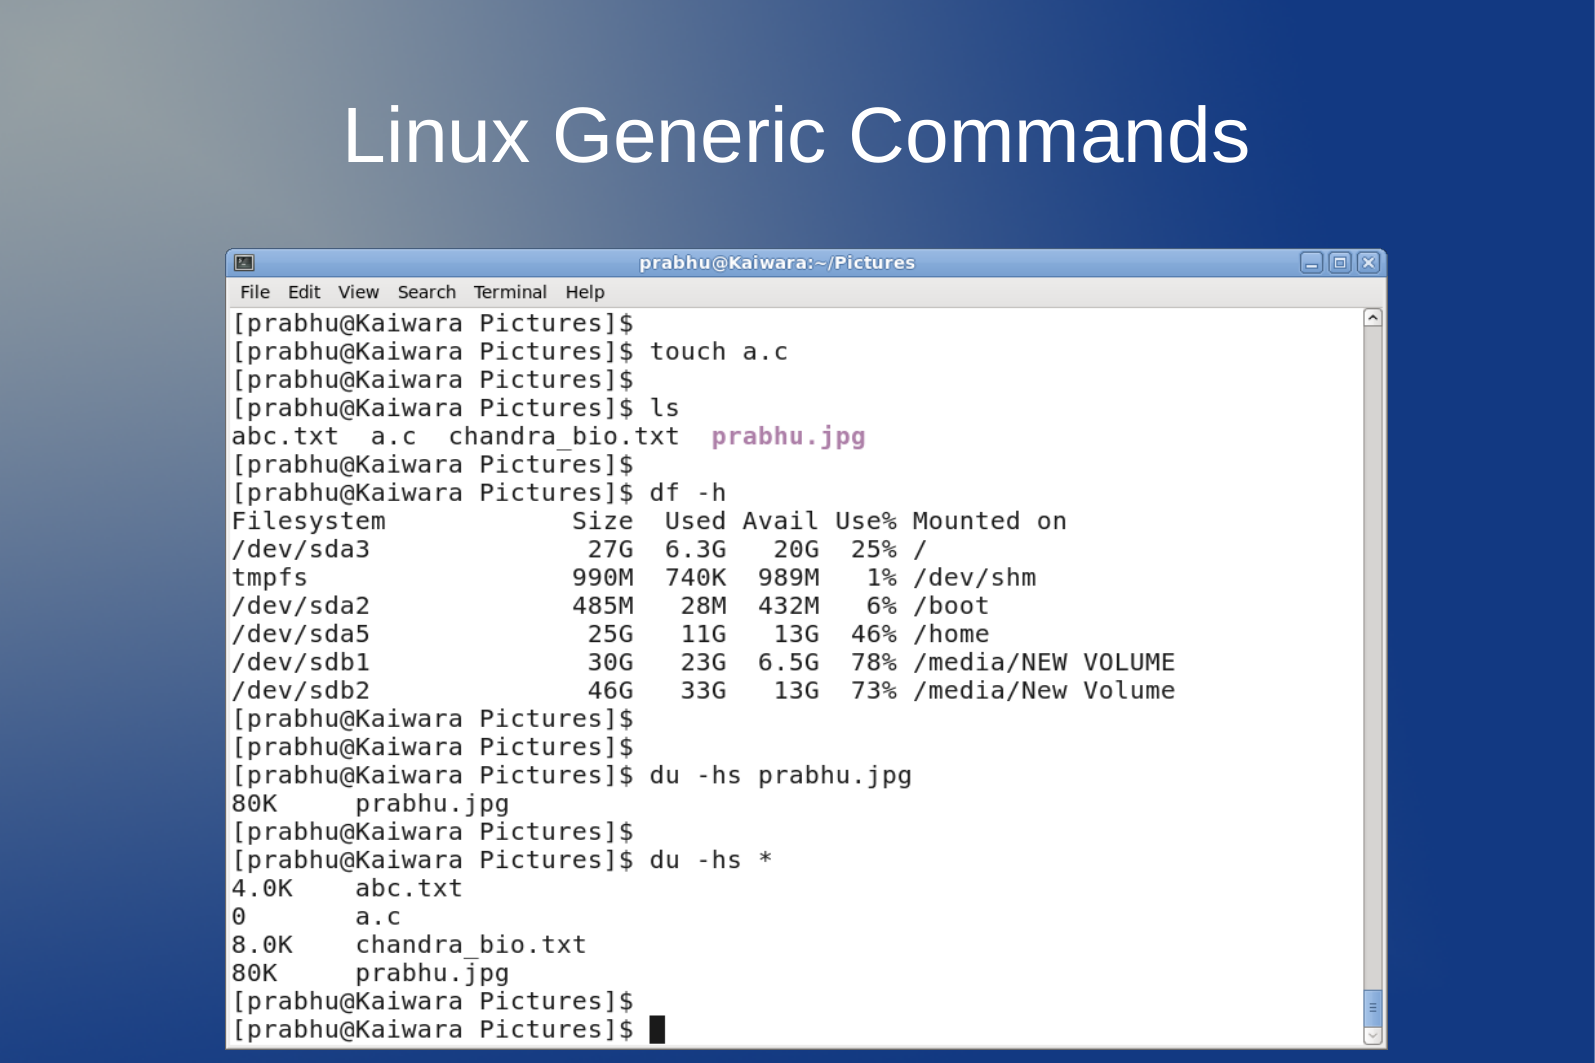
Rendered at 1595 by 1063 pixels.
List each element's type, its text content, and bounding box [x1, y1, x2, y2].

title Linux Generic Commands [79, 42, 1515, 220]
picture [0, 0, 1595, 1063]
